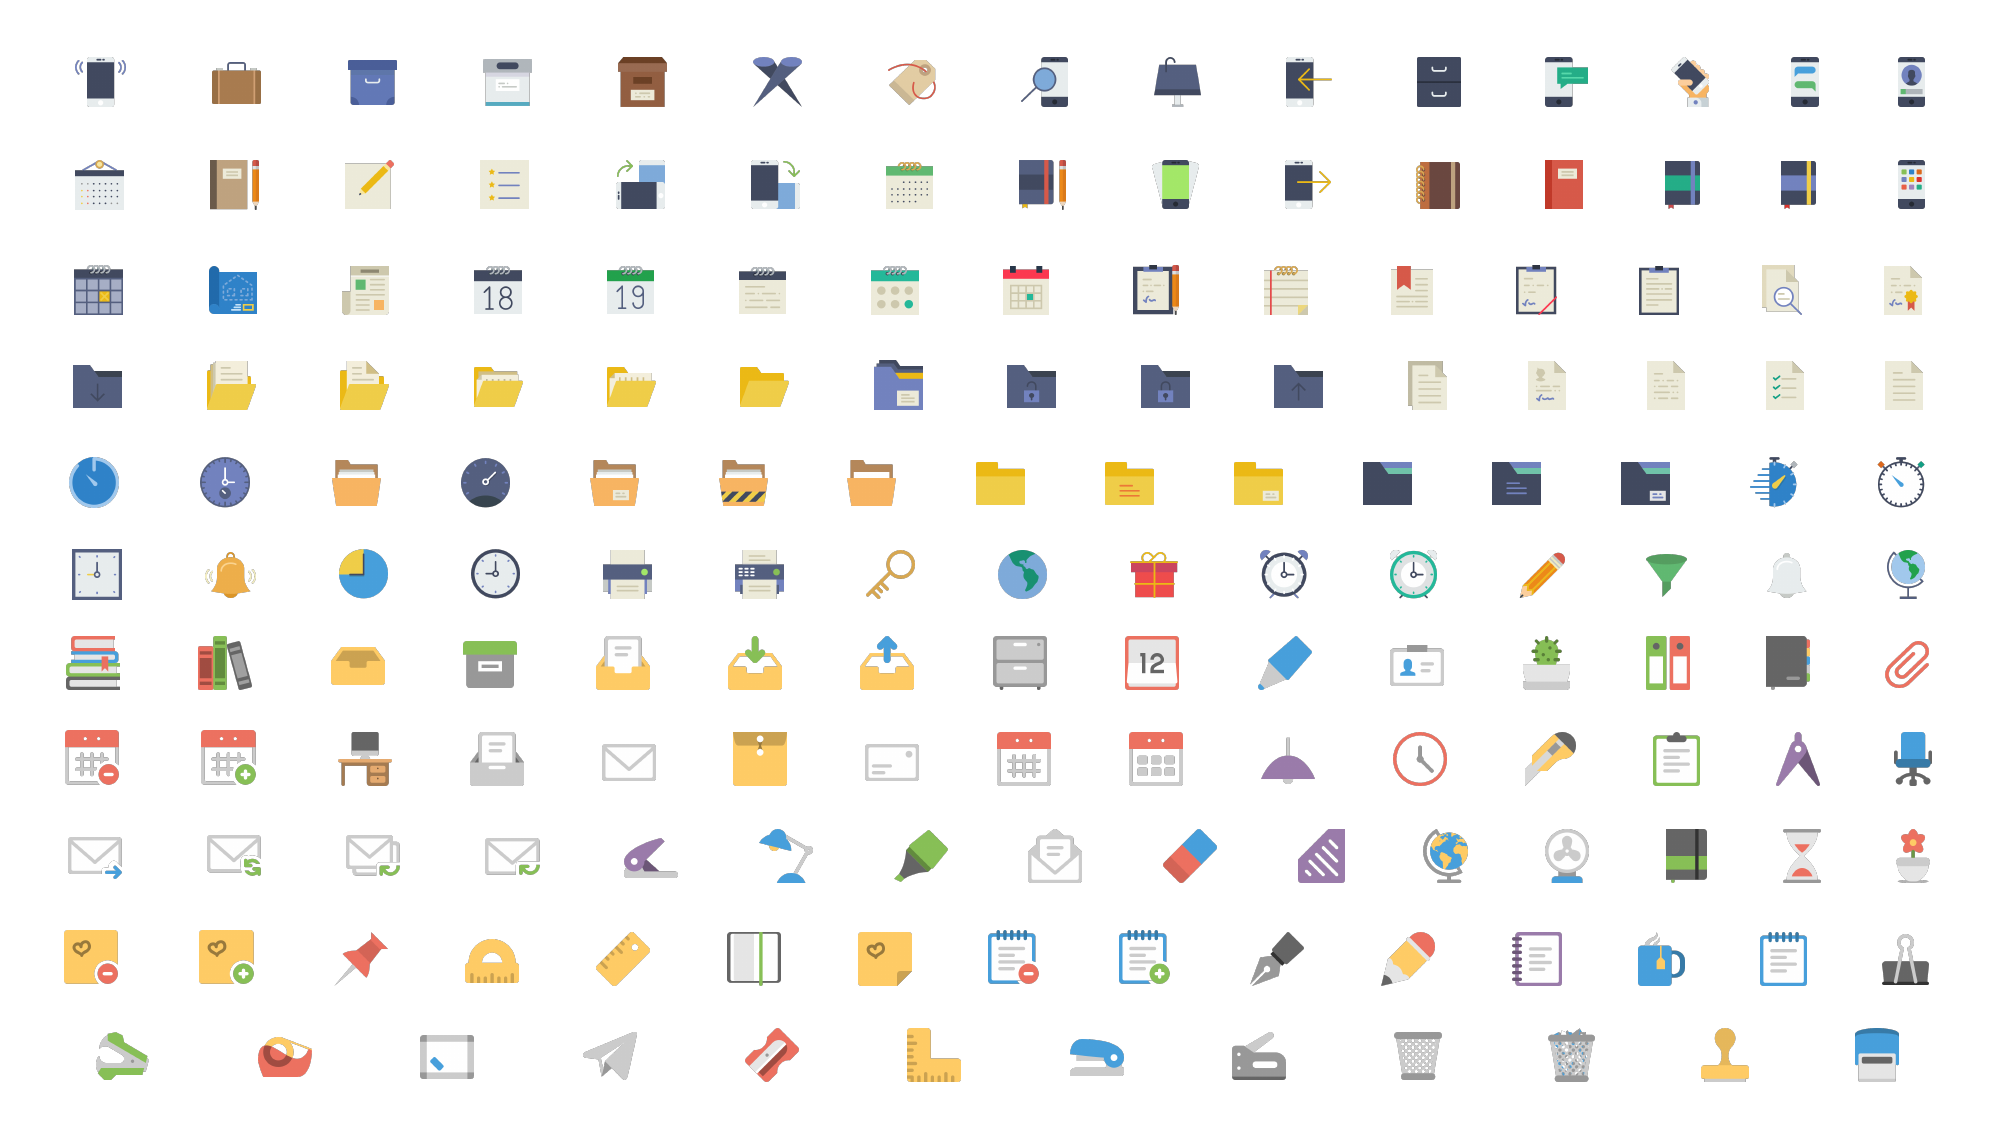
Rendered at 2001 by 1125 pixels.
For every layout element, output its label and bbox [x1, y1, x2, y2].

picture [1665, 161, 1700, 209]
picture [602, 744, 656, 781]
picture [1548, 1028, 1595, 1082]
picture [340, 361, 389, 410]
picture [1639, 266, 1679, 315]
picture [470, 732, 524, 786]
picture [201, 730, 259, 788]
picture [485, 838, 543, 878]
picture [345, 160, 394, 210]
picture [1423, 829, 1468, 883]
picture [1232, 1032, 1286, 1080]
picture [858, 932, 912, 986]
picture [1105, 462, 1154, 505]
picture [1791, 57, 1819, 107]
picture [618, 57, 667, 107]
picture [583, 1032, 637, 1080]
picture [1274, 365, 1323, 408]
picture [64, 930, 121, 987]
picture [1512, 932, 1562, 986]
picture [907, 1028, 961, 1082]
picture [1766, 636, 1810, 690]
picture [1394, 1032, 1442, 1080]
picture [718, 460, 768, 506]
picture [480, 160, 529, 210]
picture [1129, 732, 1183, 786]
picture [212, 62, 261, 104]
picture [1141, 365, 1190, 408]
picture [474, 266, 522, 314]
picture [607, 266, 654, 314]
picture [73, 365, 122, 408]
picture [1261, 737, 1315, 784]
picture [1545, 57, 1588, 107]
picture [1163, 829, 1217, 883]
picture [1381, 932, 1435, 986]
picture [1363, 462, 1412, 505]
picture [1525, 732, 1576, 786]
picture [993, 636, 1047, 690]
picture [1523, 636, 1570, 690]
picture [1492, 462, 1541, 505]
picture [463, 641, 517, 688]
picture [1152, 160, 1199, 210]
picture [733, 732, 787, 786]
picture [734, 550, 784, 599]
picture [465, 939, 519, 983]
picture [1646, 554, 1687, 597]
picture [1154, 57, 1201, 107]
picture [1638, 932, 1685, 986]
picture [65, 730, 122, 788]
picture [1234, 462, 1283, 505]
picture [759, 829, 813, 883]
picture [1887, 550, 1925, 599]
picture [1885, 641, 1929, 688]
picture [1783, 829, 1821, 883]
picture [1761, 265, 1802, 315]
picture [1701, 1028, 1749, 1082]
picture [1007, 365, 1056, 408]
picture [1119, 930, 1173, 987]
picture [342, 266, 389, 315]
picture [1760, 932, 1807, 986]
picture [1415, 162, 1460, 209]
picture [68, 837, 125, 879]
picture [258, 1037, 312, 1078]
picture [1545, 829, 1589, 883]
picture [198, 636, 252, 690]
picture [1519, 552, 1565, 598]
picture [1258, 636, 1312, 690]
picture [75, 57, 126, 107]
picture [471, 549, 520, 599]
picture [330, 647, 385, 685]
picture [727, 932, 781, 986]
picture [207, 361, 256, 410]
picture [1070, 1039, 1124, 1076]
picture [1285, 160, 1331, 210]
picture [751, 160, 800, 210]
picture [1390, 645, 1444, 686]
picture [1129, 552, 1178, 598]
picture [200, 457, 250, 508]
picture [1298, 829, 1345, 883]
picture [210, 160, 259, 210]
picture [347, 60, 397, 105]
picture [420, 1034, 474, 1079]
picture [1545, 160, 1583, 210]
picture [874, 360, 923, 410]
picture [1621, 462, 1670, 505]
picture [886, 162, 933, 209]
picture [1767, 553, 1807, 598]
picture [1390, 549, 1437, 599]
picture [473, 367, 523, 407]
picture [1133, 265, 1179, 315]
picture [461, 458, 510, 508]
picture [1028, 829, 1082, 883]
picture [871, 266, 919, 315]
picture [997, 732, 1051, 786]
picture [334, 932, 388, 986]
picture [1391, 266, 1433, 315]
picture [998, 550, 1047, 599]
picture [1666, 829, 1707, 883]
picture [1671, 57, 1709, 107]
picture [847, 460, 896, 506]
picture [866, 550, 915, 599]
picture [1260, 549, 1308, 599]
picture [740, 367, 789, 407]
picture [894, 830, 948, 882]
picture [728, 636, 782, 690]
picture [1766, 361, 1804, 410]
picture [71, 549, 122, 600]
picture [1528, 361, 1566, 410]
picture [745, 1028, 799, 1082]
picture [595, 636, 650, 690]
picture [1393, 732, 1447, 786]
picture [739, 267, 786, 314]
picture [1408, 361, 1447, 410]
picture [339, 549, 388, 599]
picture [603, 550, 652, 599]
picture [988, 930, 1042, 987]
picture [1125, 636, 1179, 690]
picture [1019, 160, 1066, 210]
picture [616, 160, 665, 210]
picture [860, 636, 914, 690]
picture [976, 462, 1025, 505]
picture [590, 460, 639, 506]
picture [1646, 636, 1690, 690]
picture [199, 930, 257, 987]
picture [74, 265, 123, 315]
picture [75, 160, 124, 210]
picture [1286, 57, 1332, 107]
picture [1263, 266, 1308, 315]
picture [888, 60, 936, 105]
picture [1417, 57, 1461, 107]
picture [1894, 732, 1932, 786]
picture [95, 1032, 149, 1080]
picture [607, 367, 656, 407]
picture [1898, 160, 1925, 210]
picture [1003, 266, 1049, 315]
picture [1884, 266, 1922, 315]
picture [66, 636, 120, 690]
picture [1898, 57, 1925, 107]
picture [1647, 361, 1685, 410]
picture [331, 460, 381, 506]
picture [205, 552, 256, 598]
picture [483, 59, 532, 106]
picture [1749, 457, 1798, 508]
picture [1516, 265, 1557, 315]
picture [1896, 829, 1930, 883]
picture [1250, 932, 1304, 986]
picture [1781, 161, 1816, 209]
picture [346, 835, 403, 880]
picture [69, 457, 119, 508]
picture [1855, 1028, 1899, 1082]
picture [1021, 57, 1068, 107]
picture [624, 838, 678, 878]
picture [1885, 361, 1923, 410]
picture [1775, 732, 1820, 786]
picture [207, 835, 264, 880]
picture [865, 744, 919, 781]
picture [753, 57, 802, 107]
picture [1652, 732, 1700, 786]
picture [1877, 457, 1925, 508]
picture [209, 266, 257, 314]
picture [338, 732, 392, 786]
picture [596, 932, 650, 986]
picture [1882, 934, 1929, 985]
